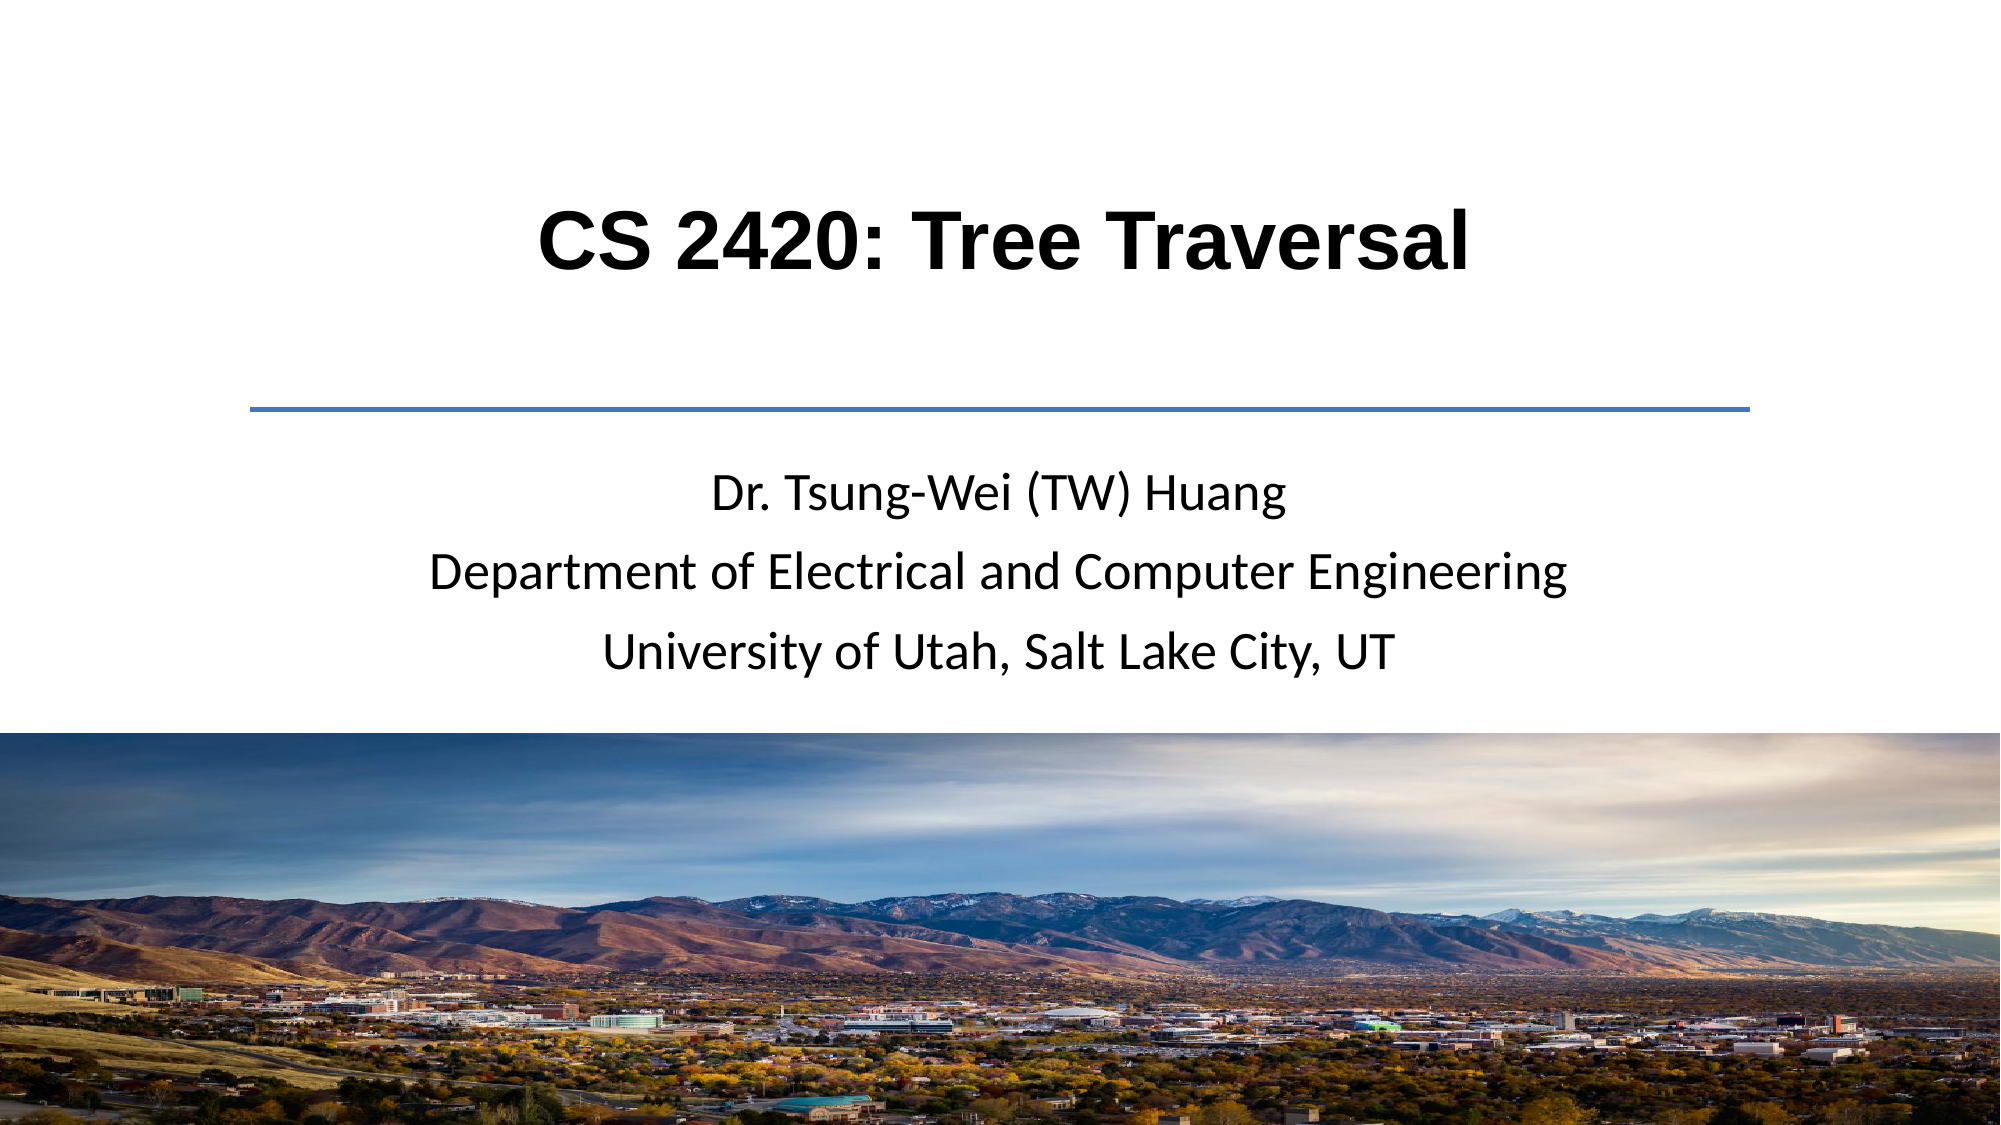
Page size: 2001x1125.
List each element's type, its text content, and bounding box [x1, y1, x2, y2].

subtitle Dr. Tsung-Wei (TW) Huang Department of Electrical and Computer Engineering University of Utah, Salt Lake City, UT [249, 456, 1750, 728]
title CS 2420: Tree Traversal [151, 127, 1858, 358]
picture [0, 733, 2000, 1125]
